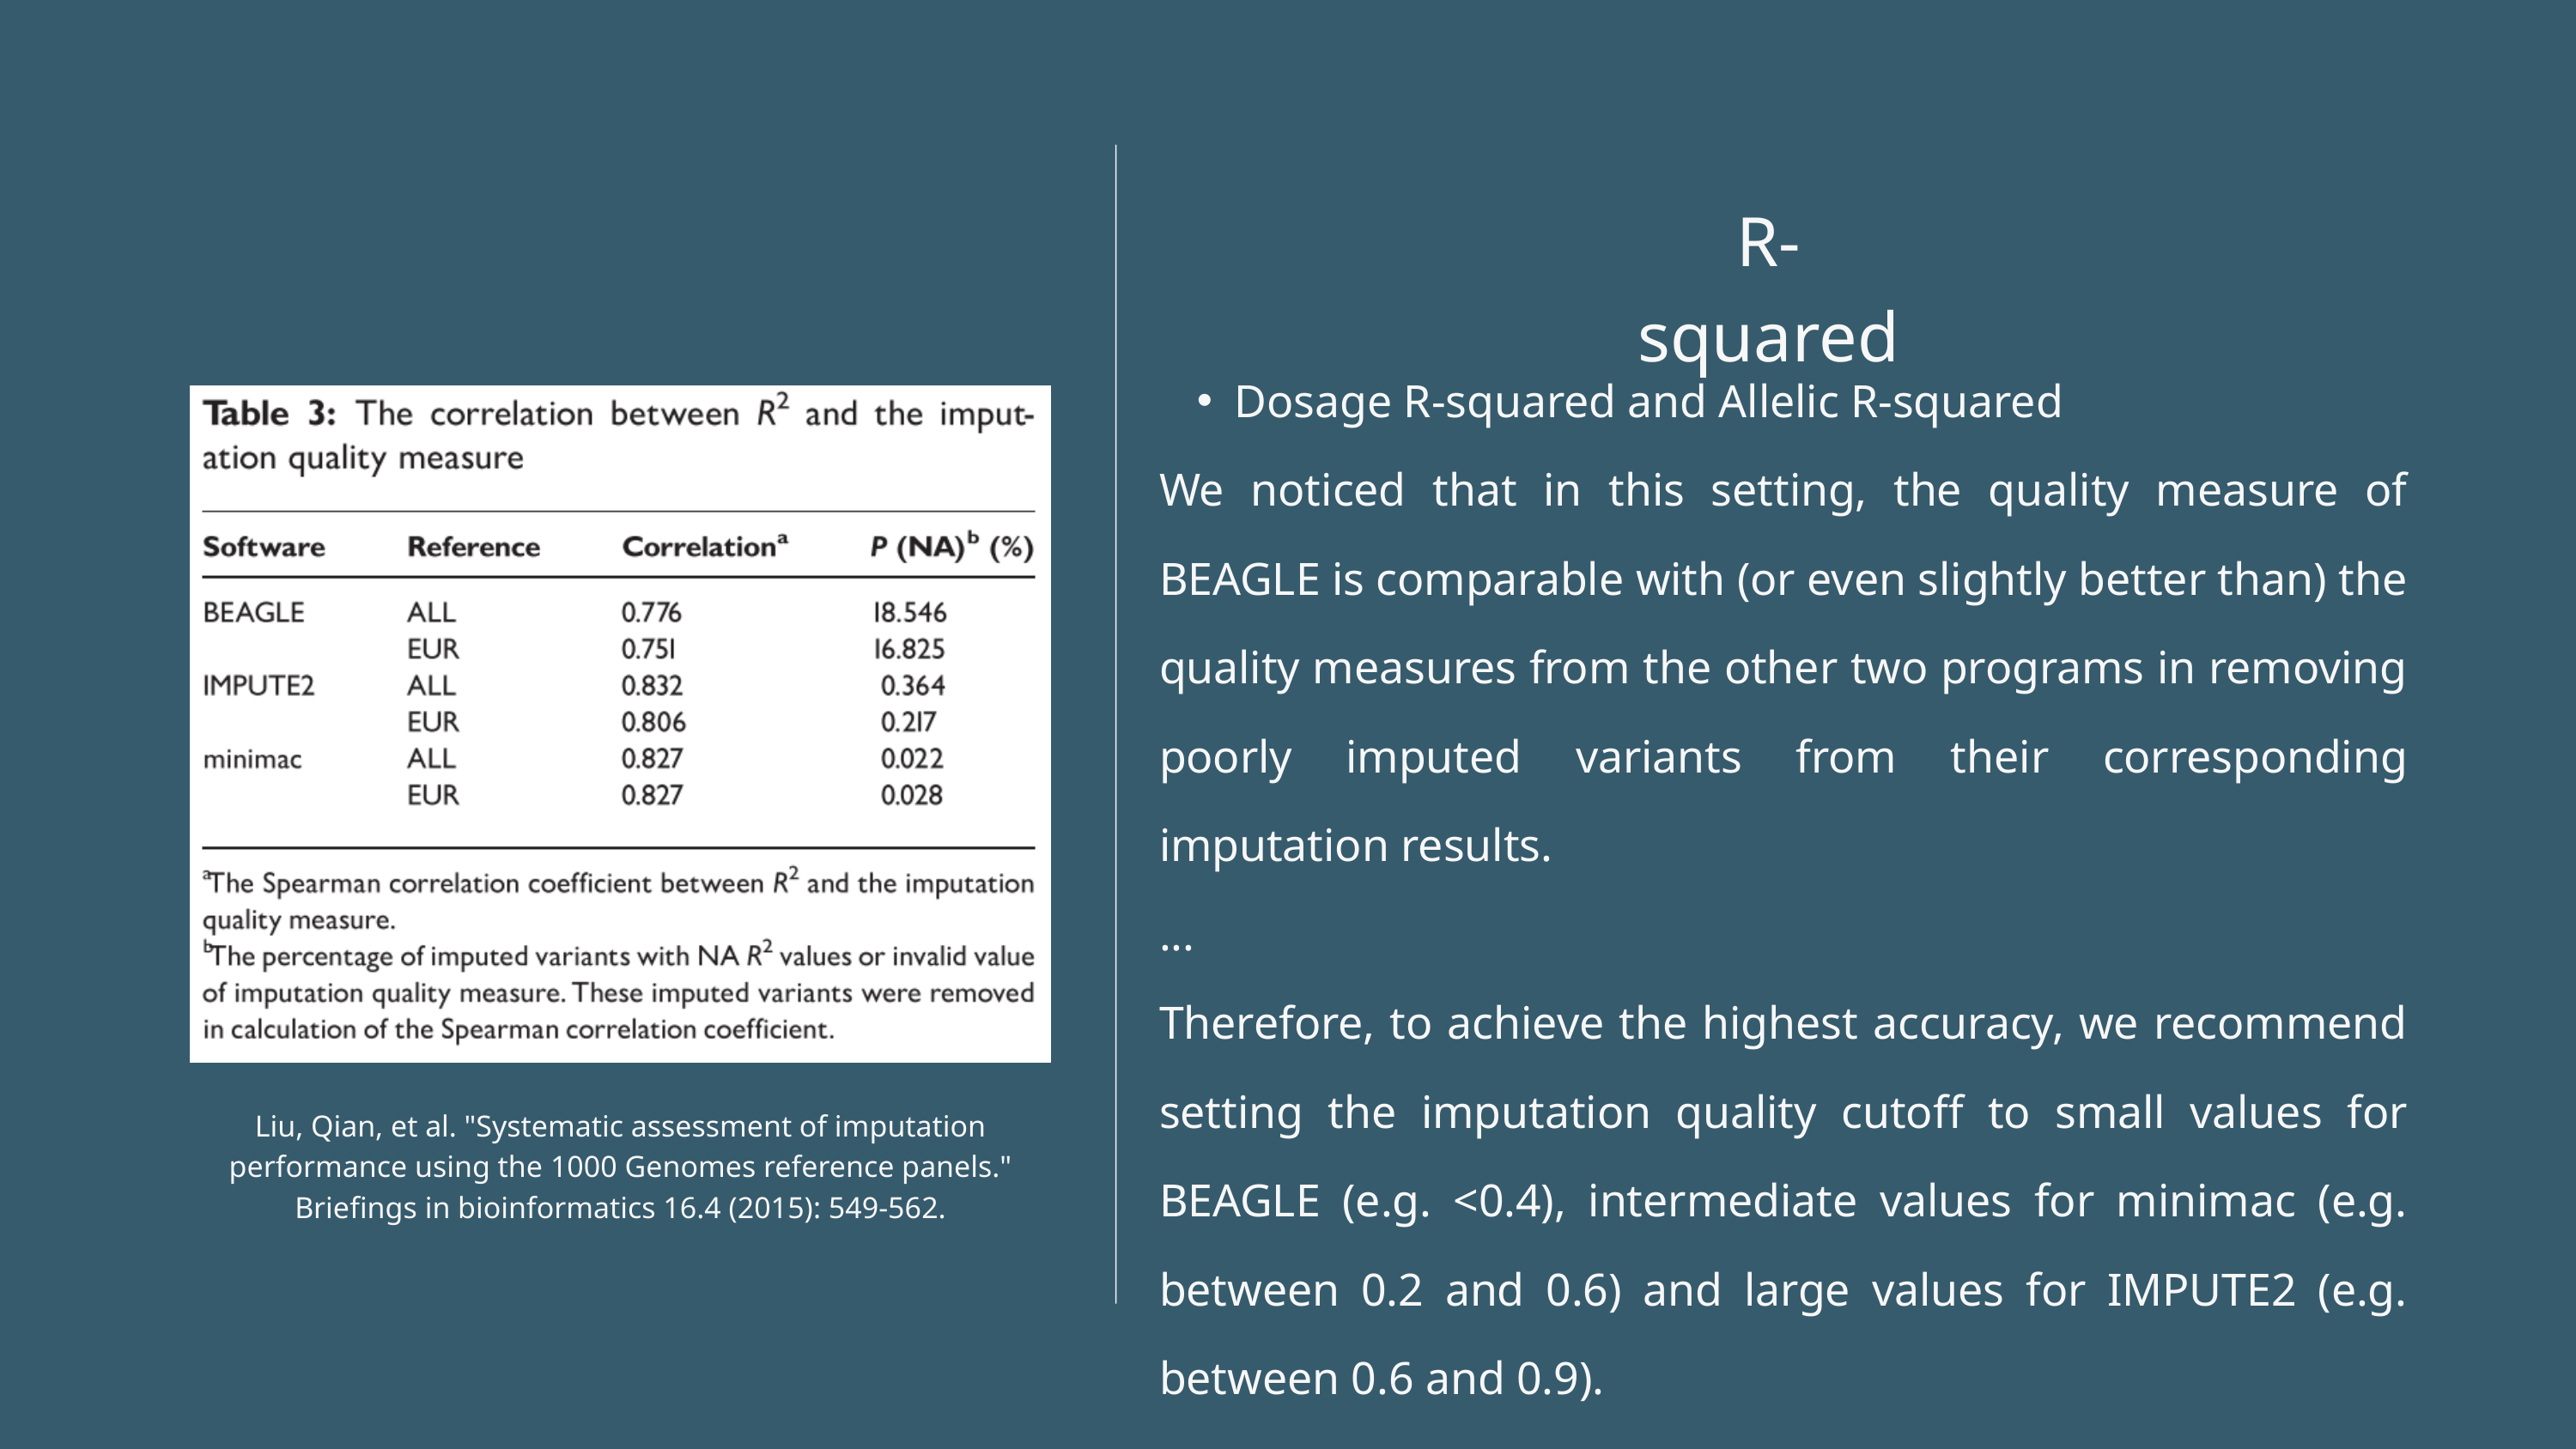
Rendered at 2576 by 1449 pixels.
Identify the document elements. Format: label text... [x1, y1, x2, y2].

text_box Liu, Qian, et al. "Systematic assessment of imputation performance using the 1000 Genomes reference panels." Briefings in bioinformatics 16.4 (2015): 549-562. [190, 1101, 1051, 1225]
picture [190, 385, 1051, 1063]
text_box R-squared [1610, 185, 1927, 336]
text_box Dosage R-squared and Allelic R-squared We noticed that in this setting, the quality measure of BEAGLE is comparable with (or even slightly better than) the quality measures from the other two programs in removing poorly imputed variants from their corresponding imputation results. ... Therefore, to achieve the highest accuracy, we recommend setting the imputation quality cutoff to small values for BEAGLE (e.g. <0.4), intermediate values for minimac (e.g. between 0.2 and 0.6) and large values for IMPUTE2 (e.g. between 0.6 and 0.9). [1159, 336, 2409, 1404]
